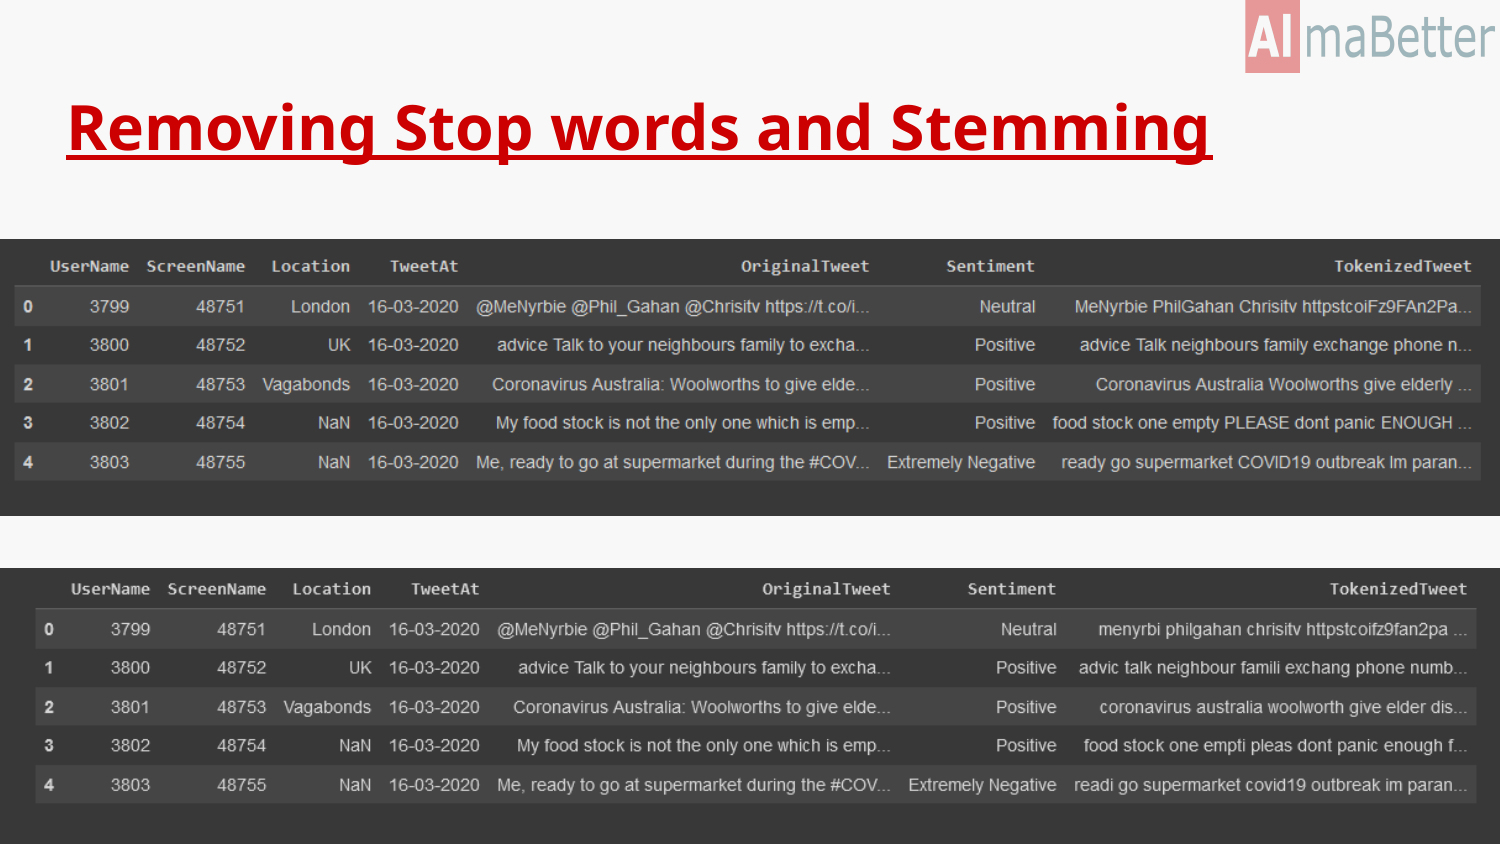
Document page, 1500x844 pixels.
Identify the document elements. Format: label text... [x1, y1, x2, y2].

picture [0, 567, 1500, 844]
title Removing Stop words and Stemming [51, 72, 1449, 167]
picture [0, 239, 1500, 516]
